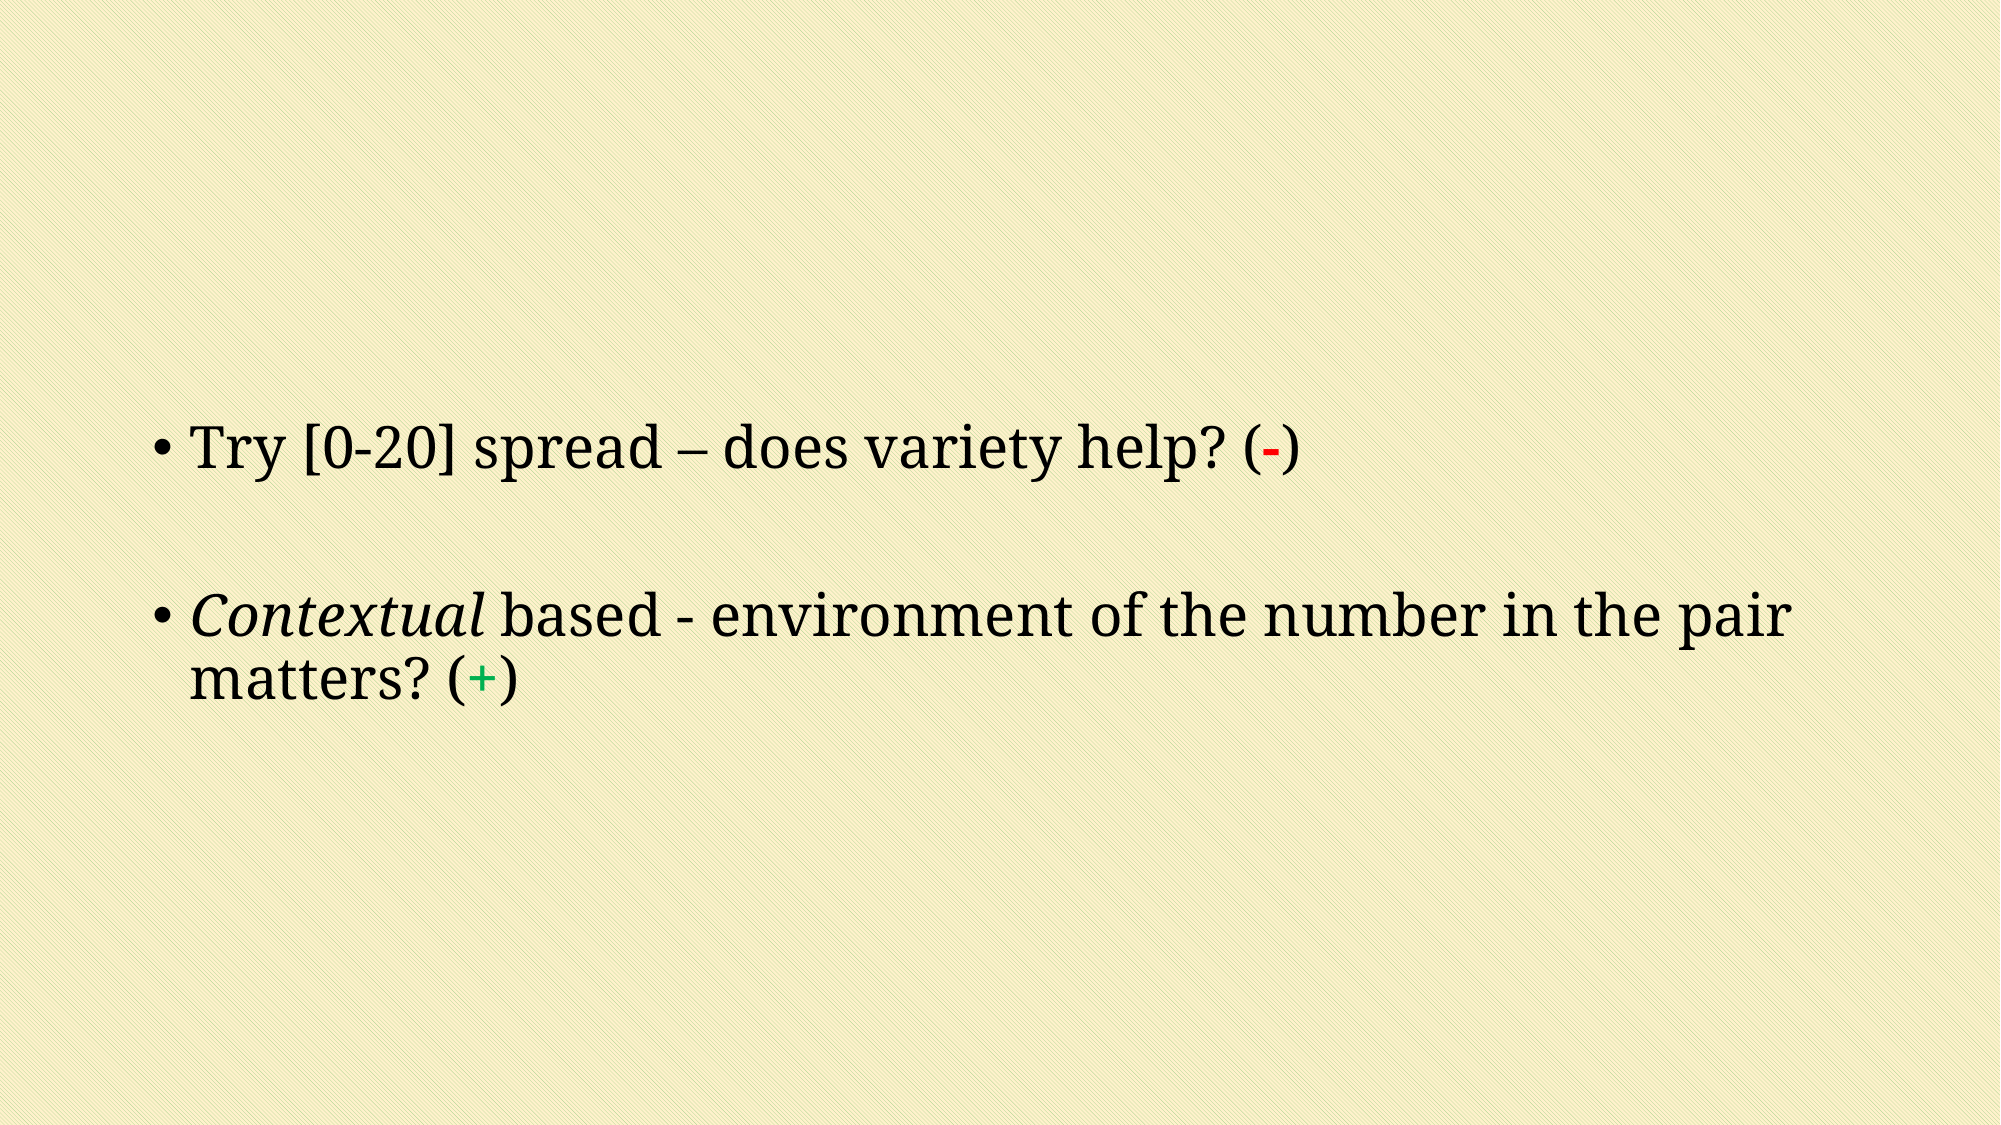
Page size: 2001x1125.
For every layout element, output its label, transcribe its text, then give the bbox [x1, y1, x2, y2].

list Try [0-20] spread – does variety help? (-) Contextual based - environment of the number in the pair matters? (+) [137, 411, 1863, 1125]
